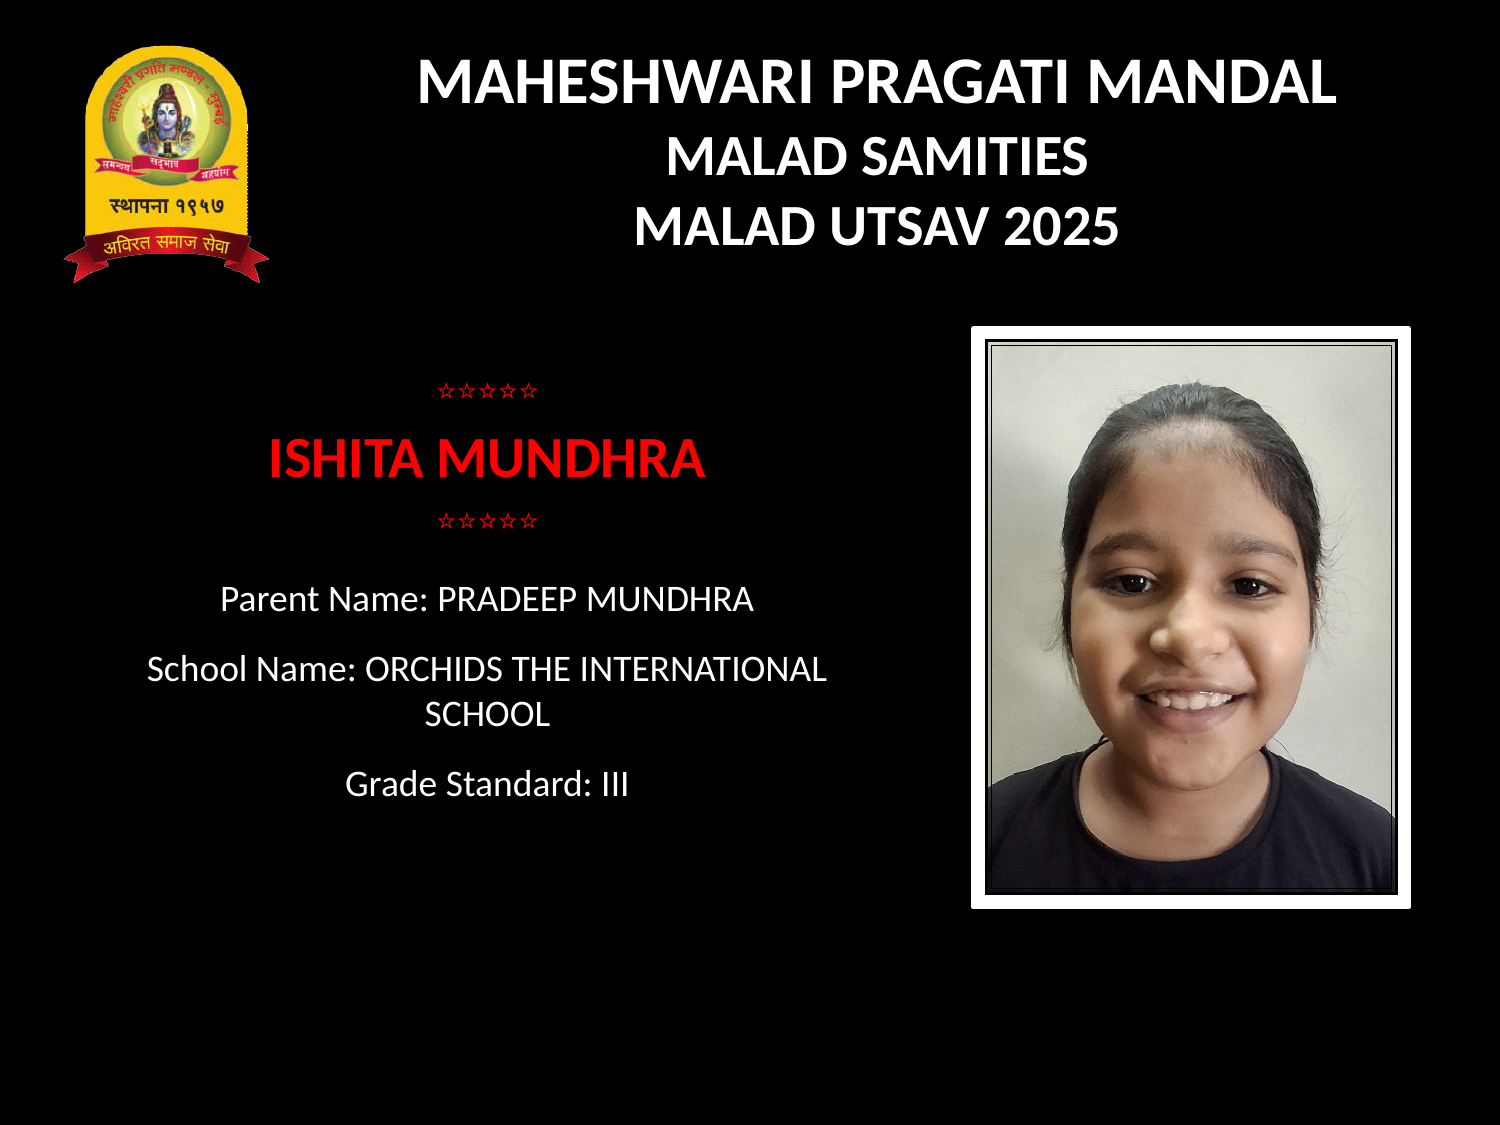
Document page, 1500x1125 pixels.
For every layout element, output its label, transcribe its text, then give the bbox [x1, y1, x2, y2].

picture [974, 329, 1408, 907]
text_box ⭐⭐⭐⭐⭐ ISHITA MUNDHRA ⭐⭐⭐⭐⭐ Parent Name: PRADEEP MUNDHRA School Name: ORCHIDS THE INTERNATIONAL SCHOOL Grade Standard: III [74, 364, 900, 812]
picture [29, 29, 297, 301]
text_box MAHESHWARI PRAGATI MANDAL MALAD SAMITIES MALAD UTSAV 2025 [401, 29, 1354, 265]
